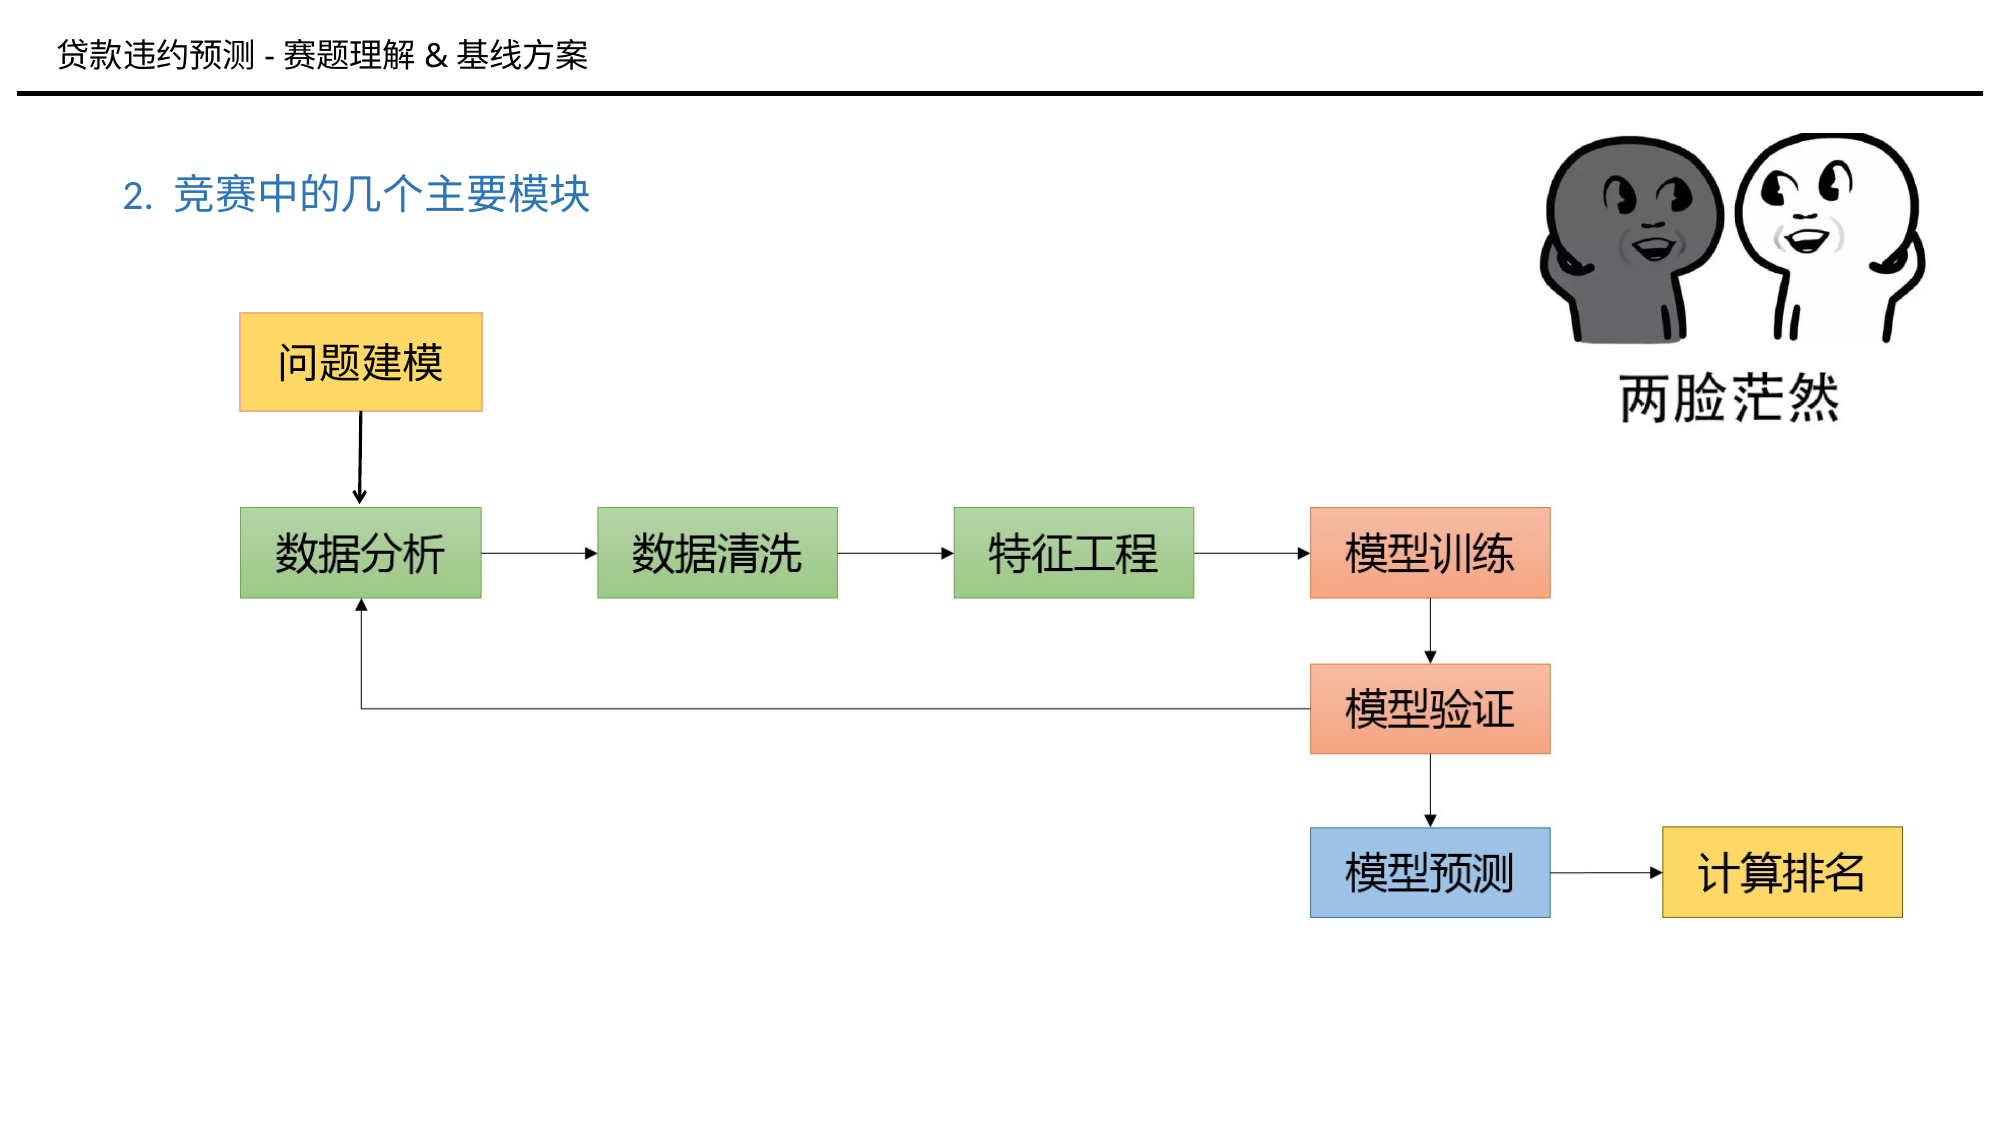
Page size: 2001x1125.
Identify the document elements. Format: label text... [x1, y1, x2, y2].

picture [1529, 133, 1935, 430]
text_box 2. 竞赛中的几个主要模块 [107, 160, 1174, 226]
text_box 贷款违约预测-赛题理解&基线方案 [42, 26, 790, 82]
picture [240, 507, 1903, 923]
text_box 问题建模 [239, 312, 483, 412]
